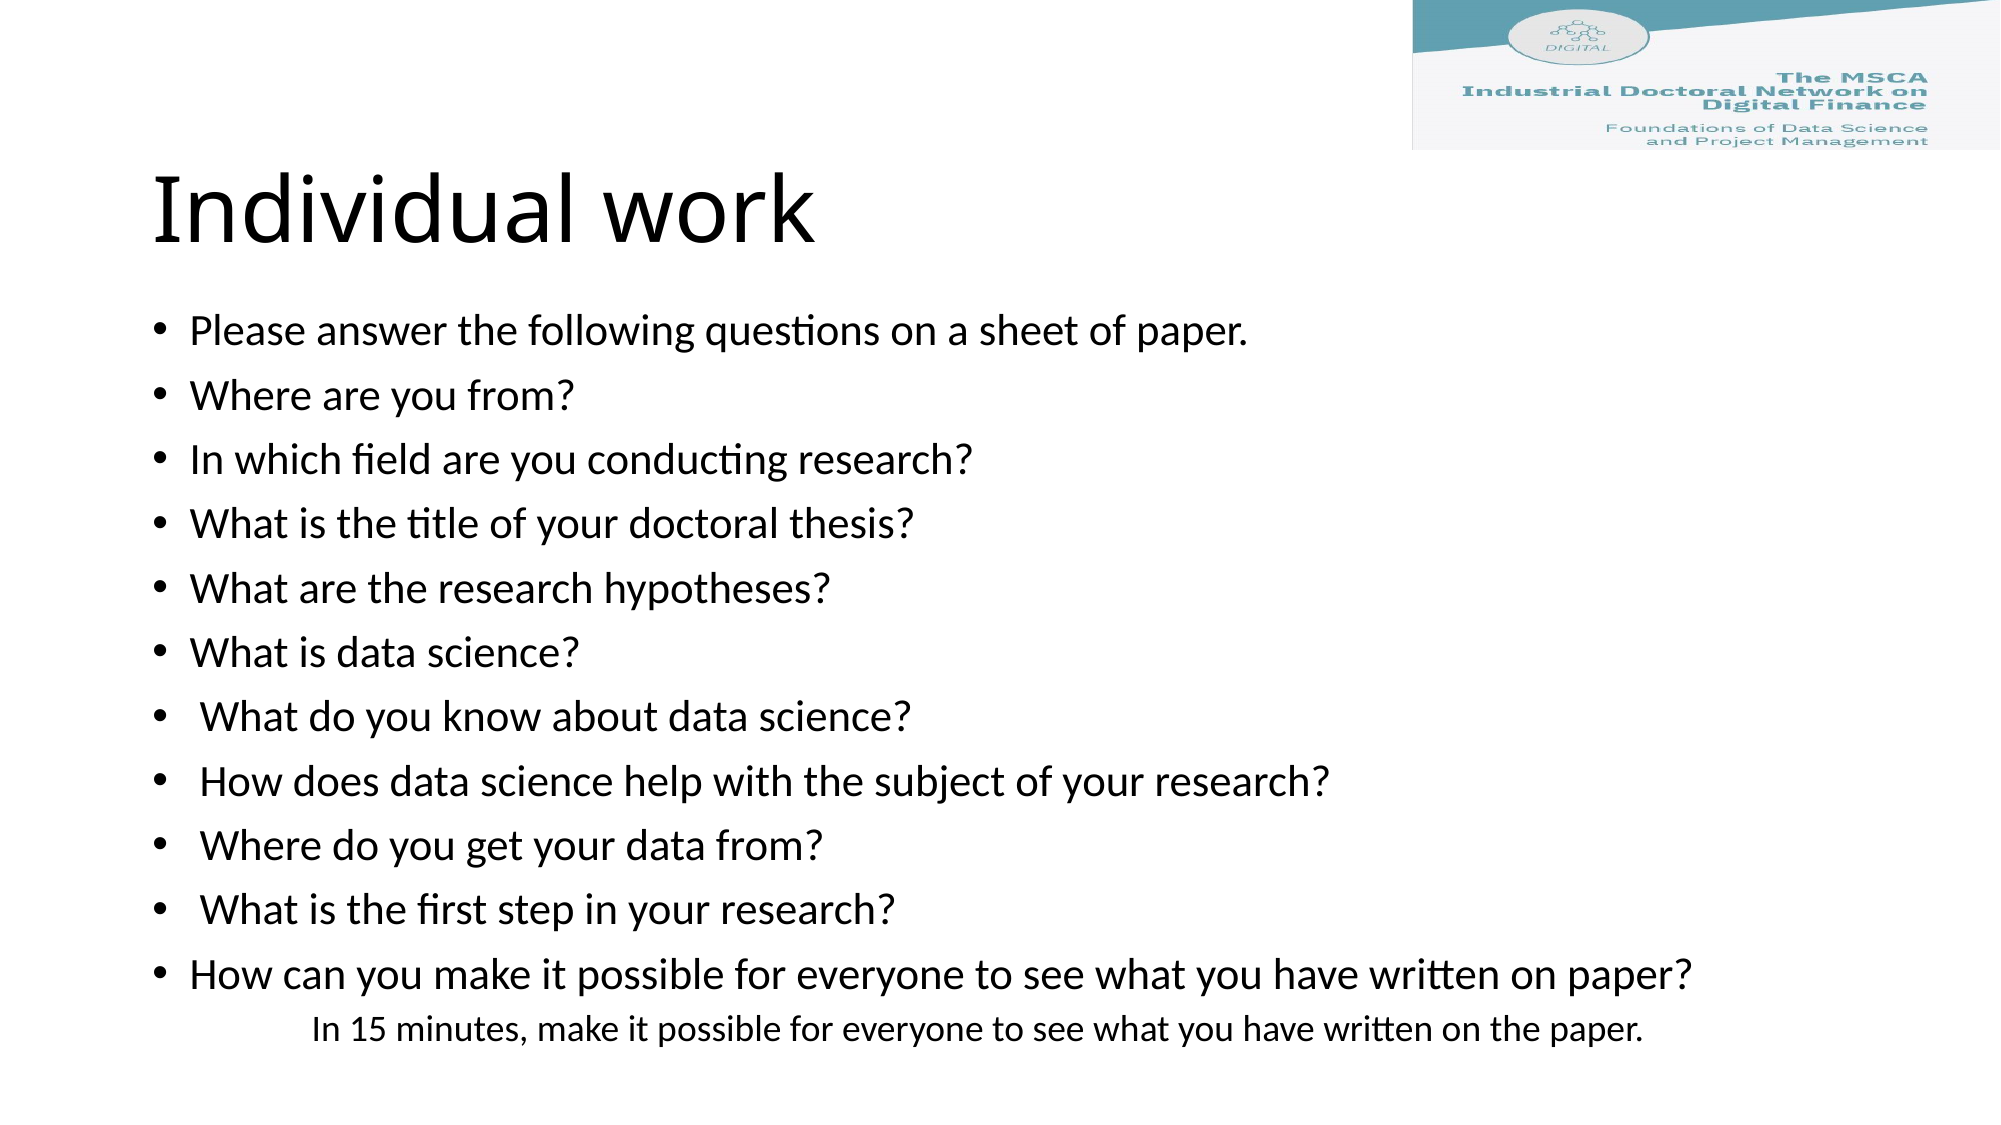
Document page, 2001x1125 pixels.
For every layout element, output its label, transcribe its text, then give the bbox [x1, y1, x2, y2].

title Individual work [137, 103, 1863, 299]
list Please answer the following questions on a sheet of paper. Where are you from? In which field are you conducting research? What is the title of your doctoral thesis? What are the research hypotheses? What is data science? What do you know about data science? How does data science help with the subject of your research? Where do you get your data from? What is the first step in your research? How can you make it possible for everyone to see what you have written on paper? [137, 299, 1863, 1014]
text_box In 15 minutes, make it possible for everyone to see what you have written on the paper. [296, 996, 1841, 1057]
picture [1412, 0, 2000, 150]
